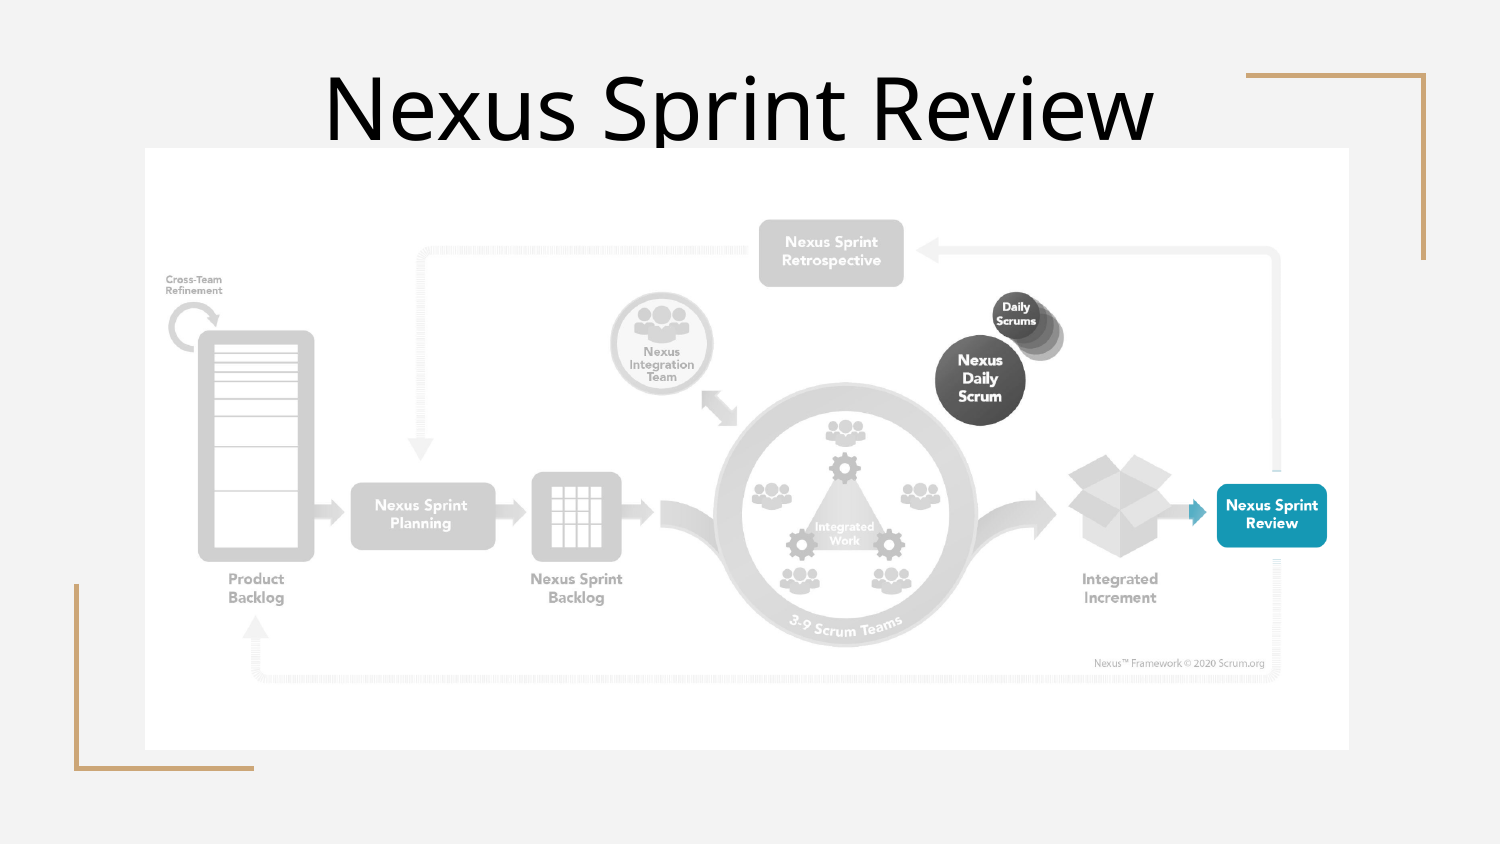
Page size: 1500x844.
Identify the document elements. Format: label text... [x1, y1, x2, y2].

title Nexus Sprint Review [126, 0, 1374, 232]
picture [144, 148, 1349, 751]
